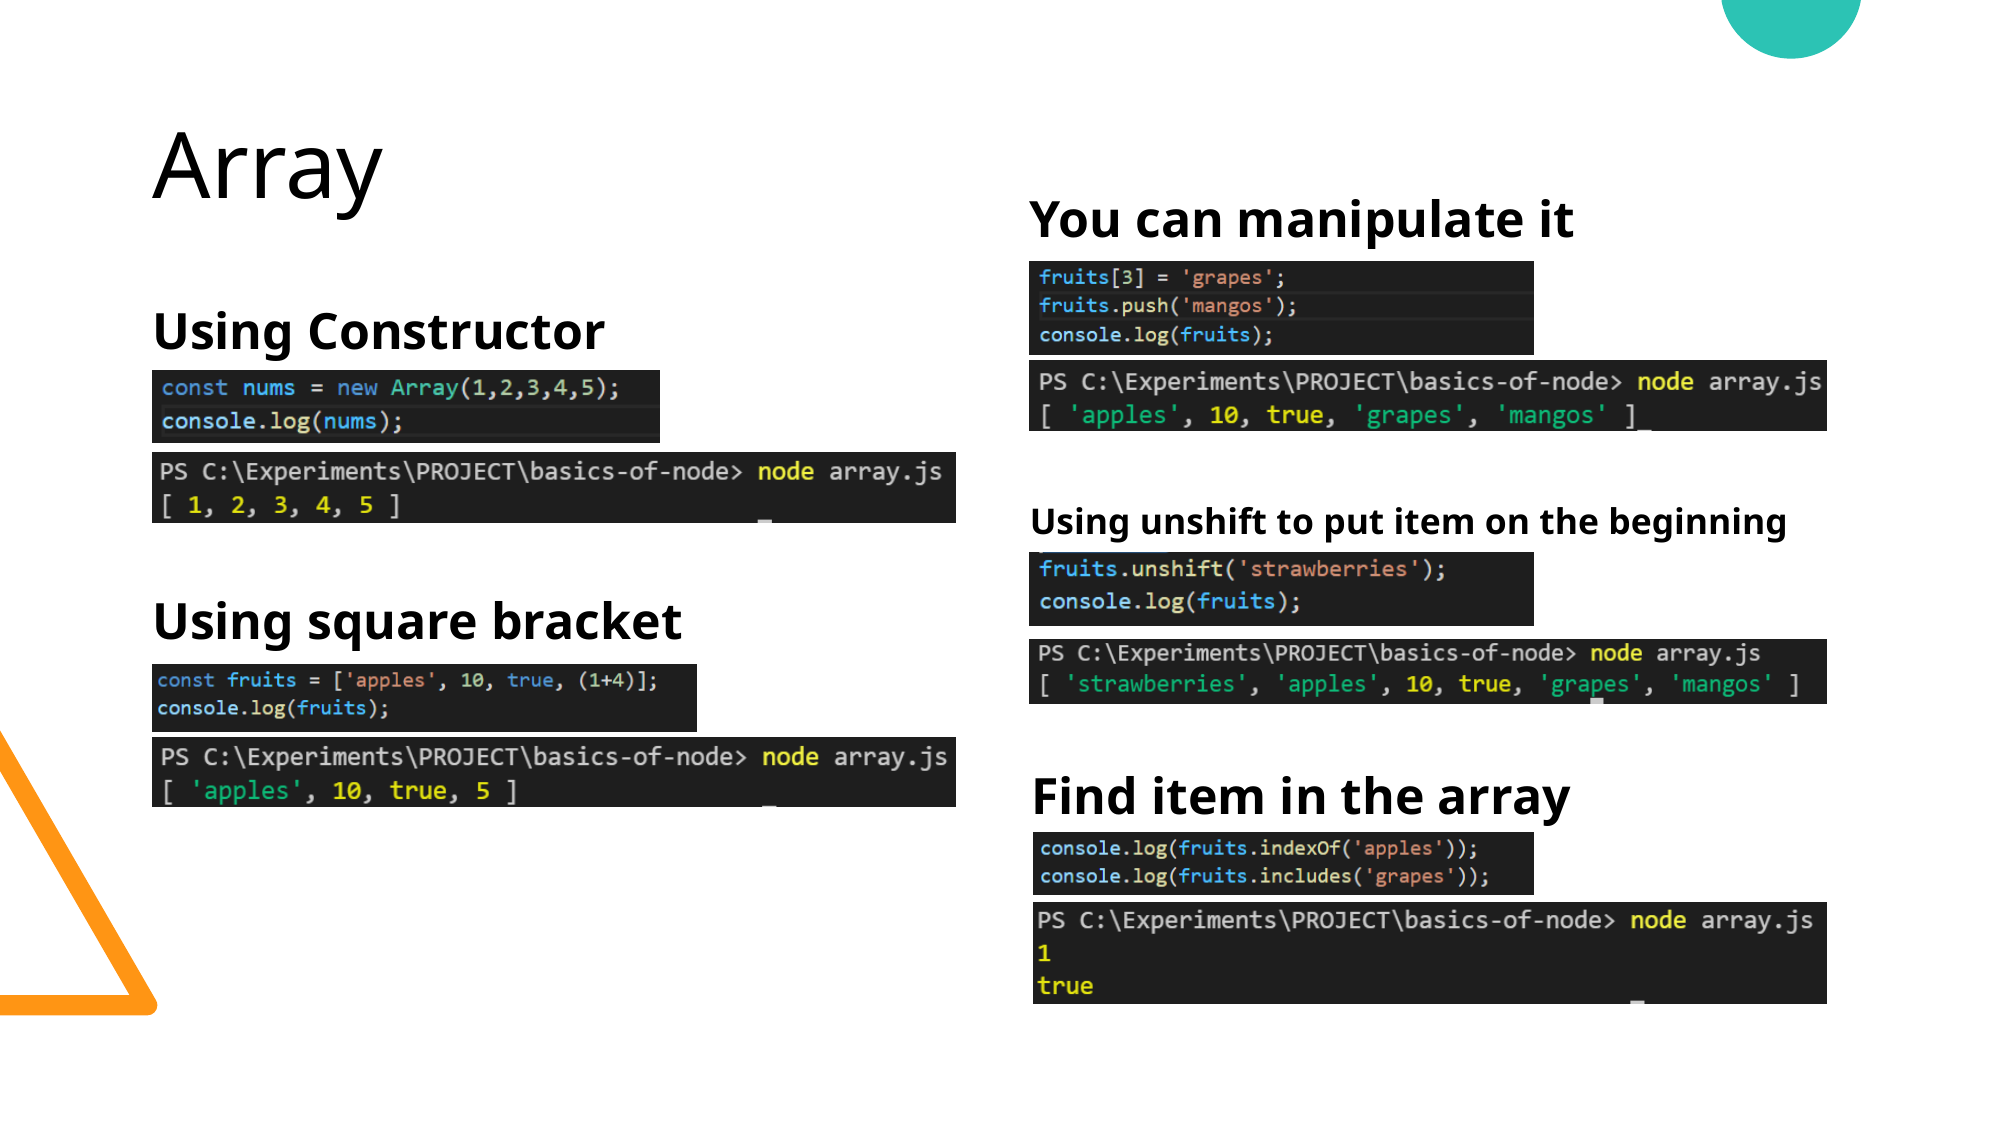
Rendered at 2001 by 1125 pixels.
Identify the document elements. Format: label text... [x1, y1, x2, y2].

picture [1029, 639, 1827, 704]
picture [152, 370, 660, 443]
title Array [137, 59, 1863, 278]
picture [151, 664, 697, 732]
picture [1029, 360, 1827, 431]
picture [1033, 902, 1827, 1004]
text_box Find item in the array [1016, 762, 1863, 833]
picture [1029, 261, 1534, 355]
picture [1033, 832, 1534, 895]
list Using Constructor [137, 297, 984, 368]
picture [152, 452, 956, 523]
text_box You can manipulate it [1014, 185, 1861, 256]
picture [1029, 552, 1534, 626]
text_box Using square bracket [137, 588, 984, 659]
picture [151, 737, 956, 807]
text_box Using unshift to put item on the beginning [1014, 479, 1861, 550]
